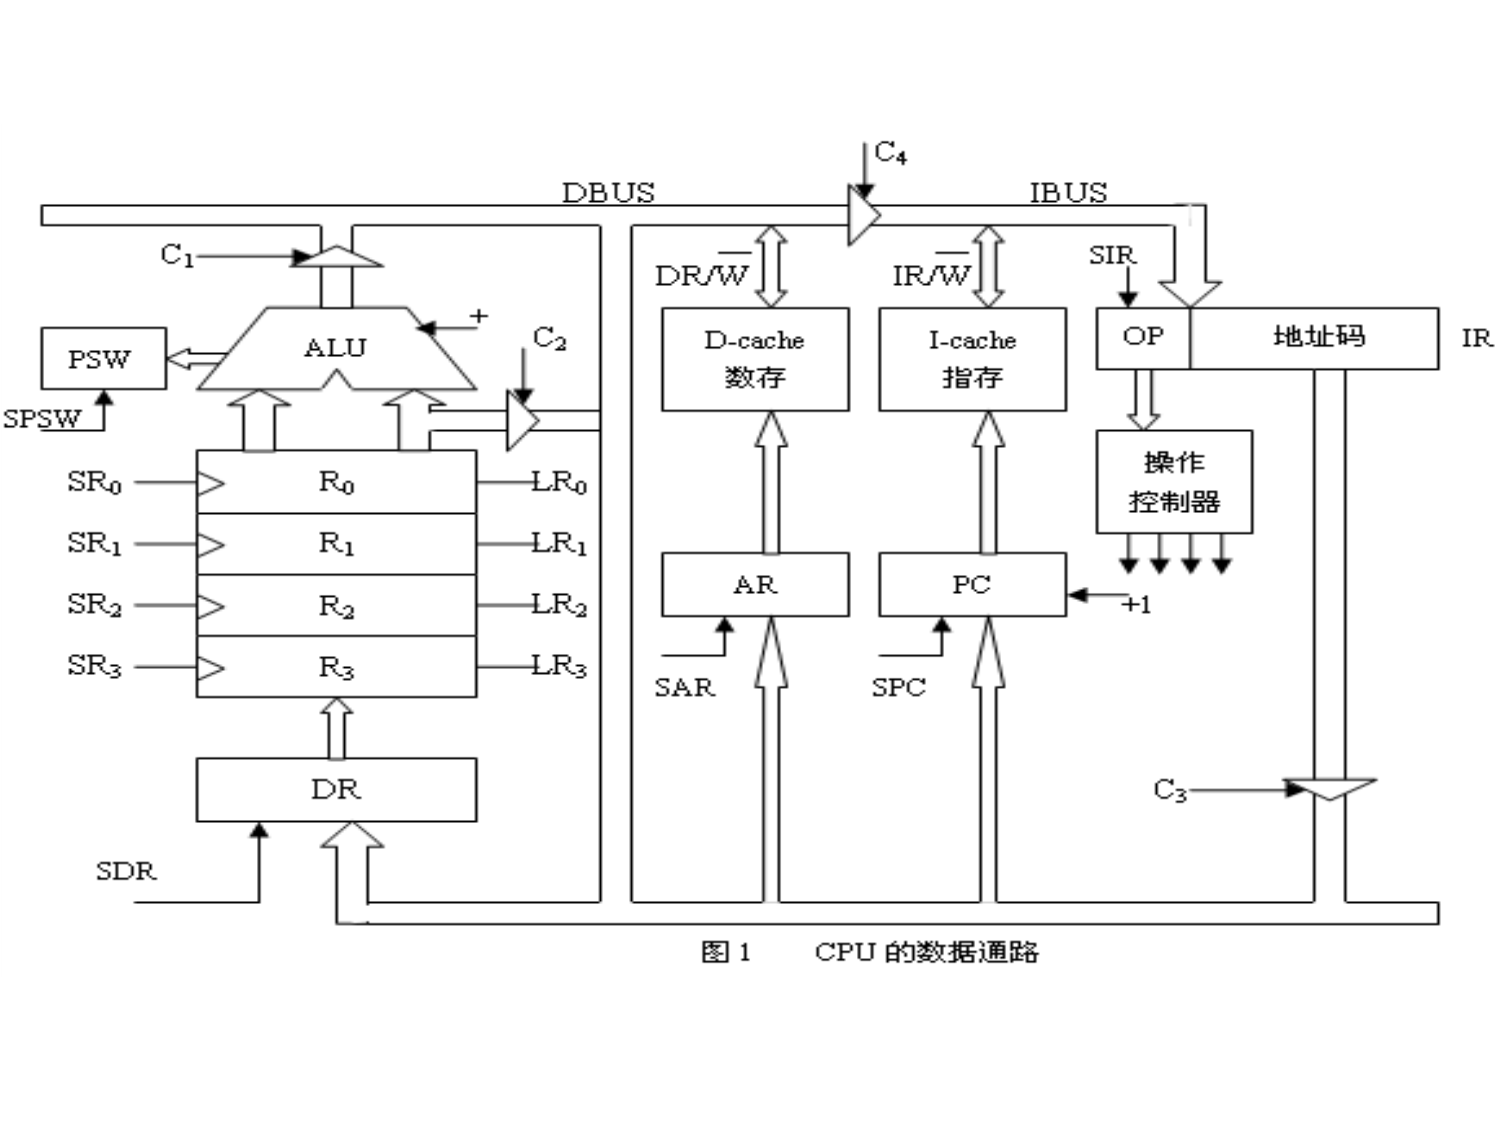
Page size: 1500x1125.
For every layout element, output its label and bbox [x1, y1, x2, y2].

picture [0, 124, 1500, 977]
